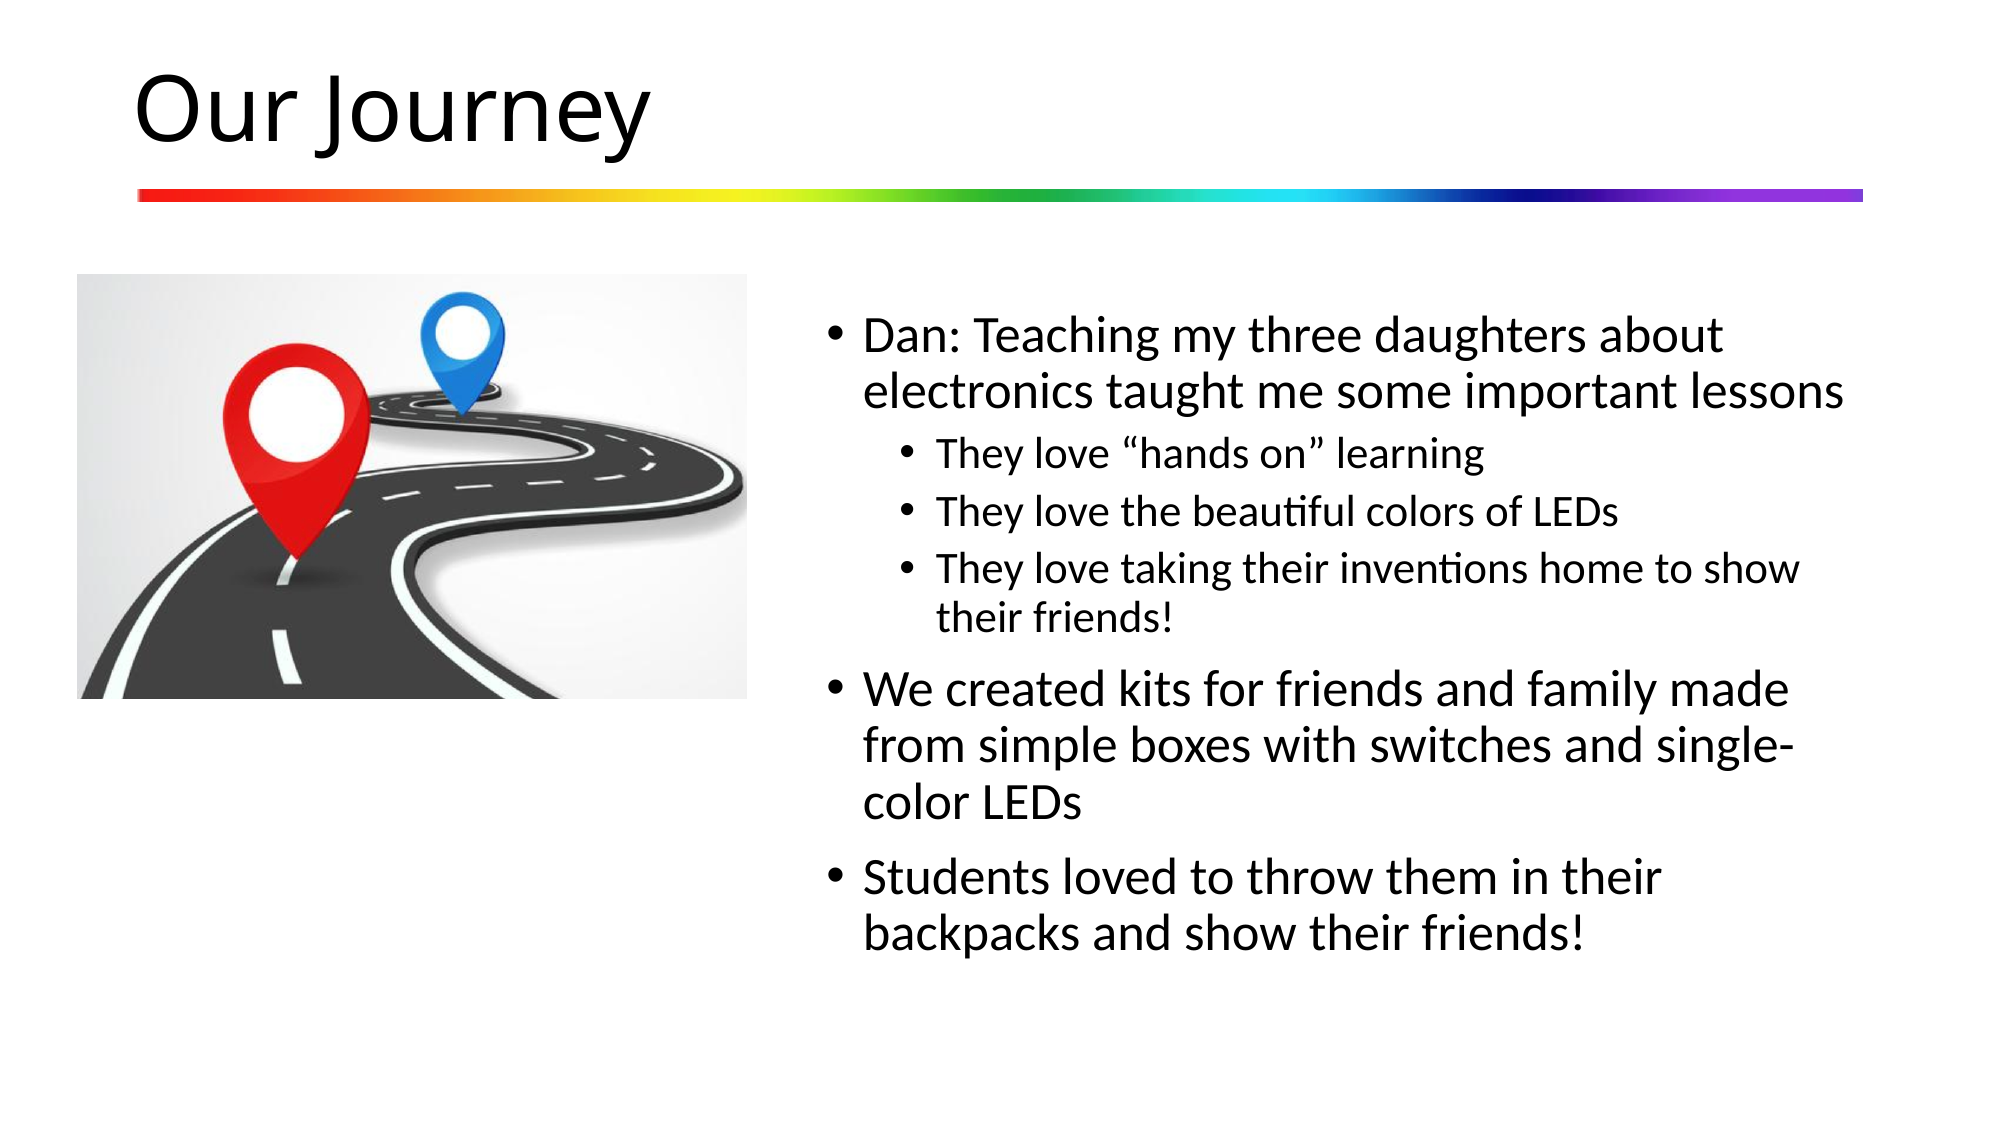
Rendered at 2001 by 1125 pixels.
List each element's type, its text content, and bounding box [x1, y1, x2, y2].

picture [77, 274, 747, 699]
list Dan: Teaching my three daughters about electronics taught me some important lessons They love “hands on” learning They love the beautiful colors of LEDs They love taking their inventions home to show their friends! We created kits for friends and family made from simple boxes with switches and single-color LEDs Students loved to throw them in their backpacks and show their friends! [811, 299, 1863, 1014]
title Our Journey [117, 38, 1843, 186]
picture [137, 189, 1863, 202]
